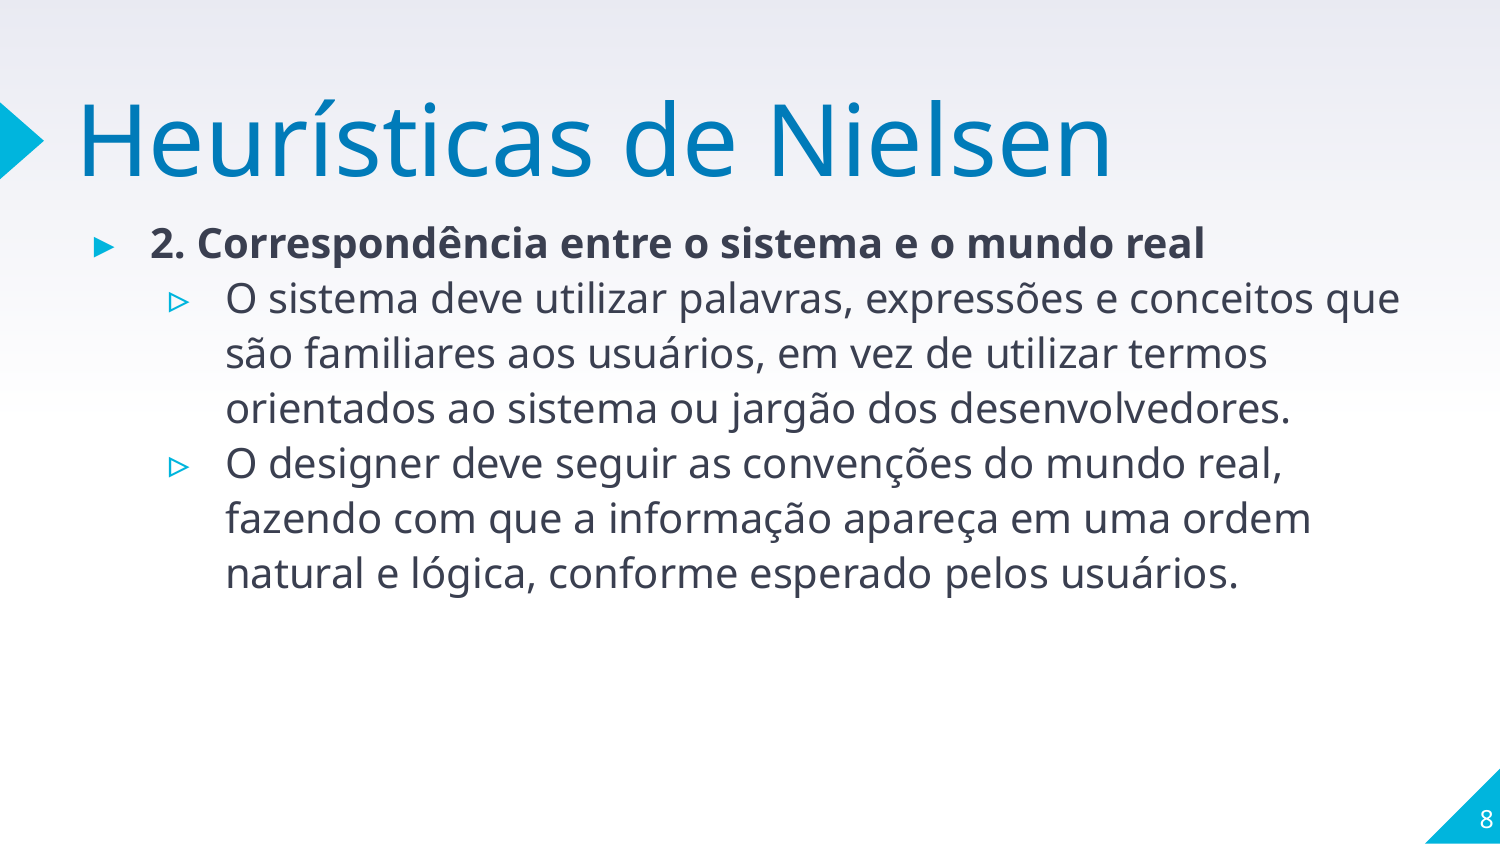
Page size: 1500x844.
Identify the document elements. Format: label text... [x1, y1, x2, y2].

slide_number 8 [1418, 760, 1494, 838]
list 2. Correspondência entre o sistema e o mundo real O sistema deve utilizar palavras, expressões e conceitos que são familiares aos usuários, em vez de utilizar termos orientados ao sistema ou jargão dos desenvolvedores. O designer deve seguir as convenções do mundo real, fazendo com que a informação apareça em uma ordem natural e lógica, conforme esperado pelos usuários. [75, 211, 1419, 787]
title Heurísticas de Nielsen [75, 99, 1500, 277]
